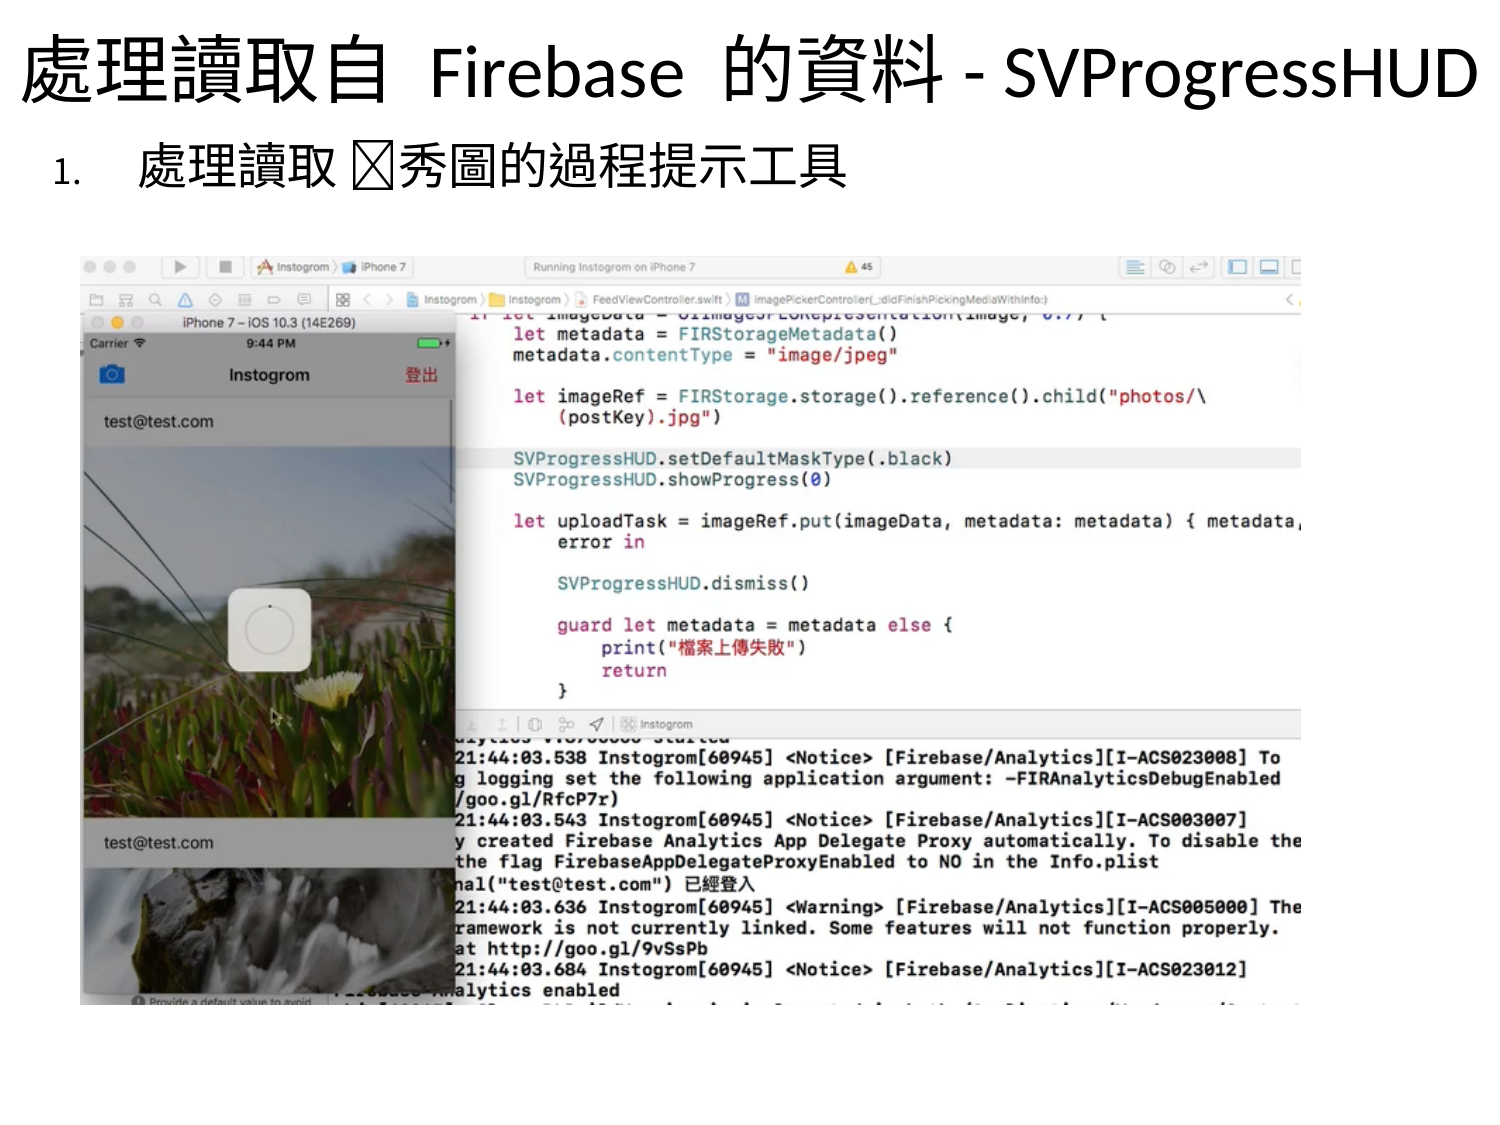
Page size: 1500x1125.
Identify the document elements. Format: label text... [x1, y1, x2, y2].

picture [80, 255, 1301, 1005]
title 處理讀取自 Firebase 的資料- SVProgressHUD [0, 0, 1500, 137]
list 處理讀取 秀圖的過程提示工具 [37, 127, 1464, 355]
